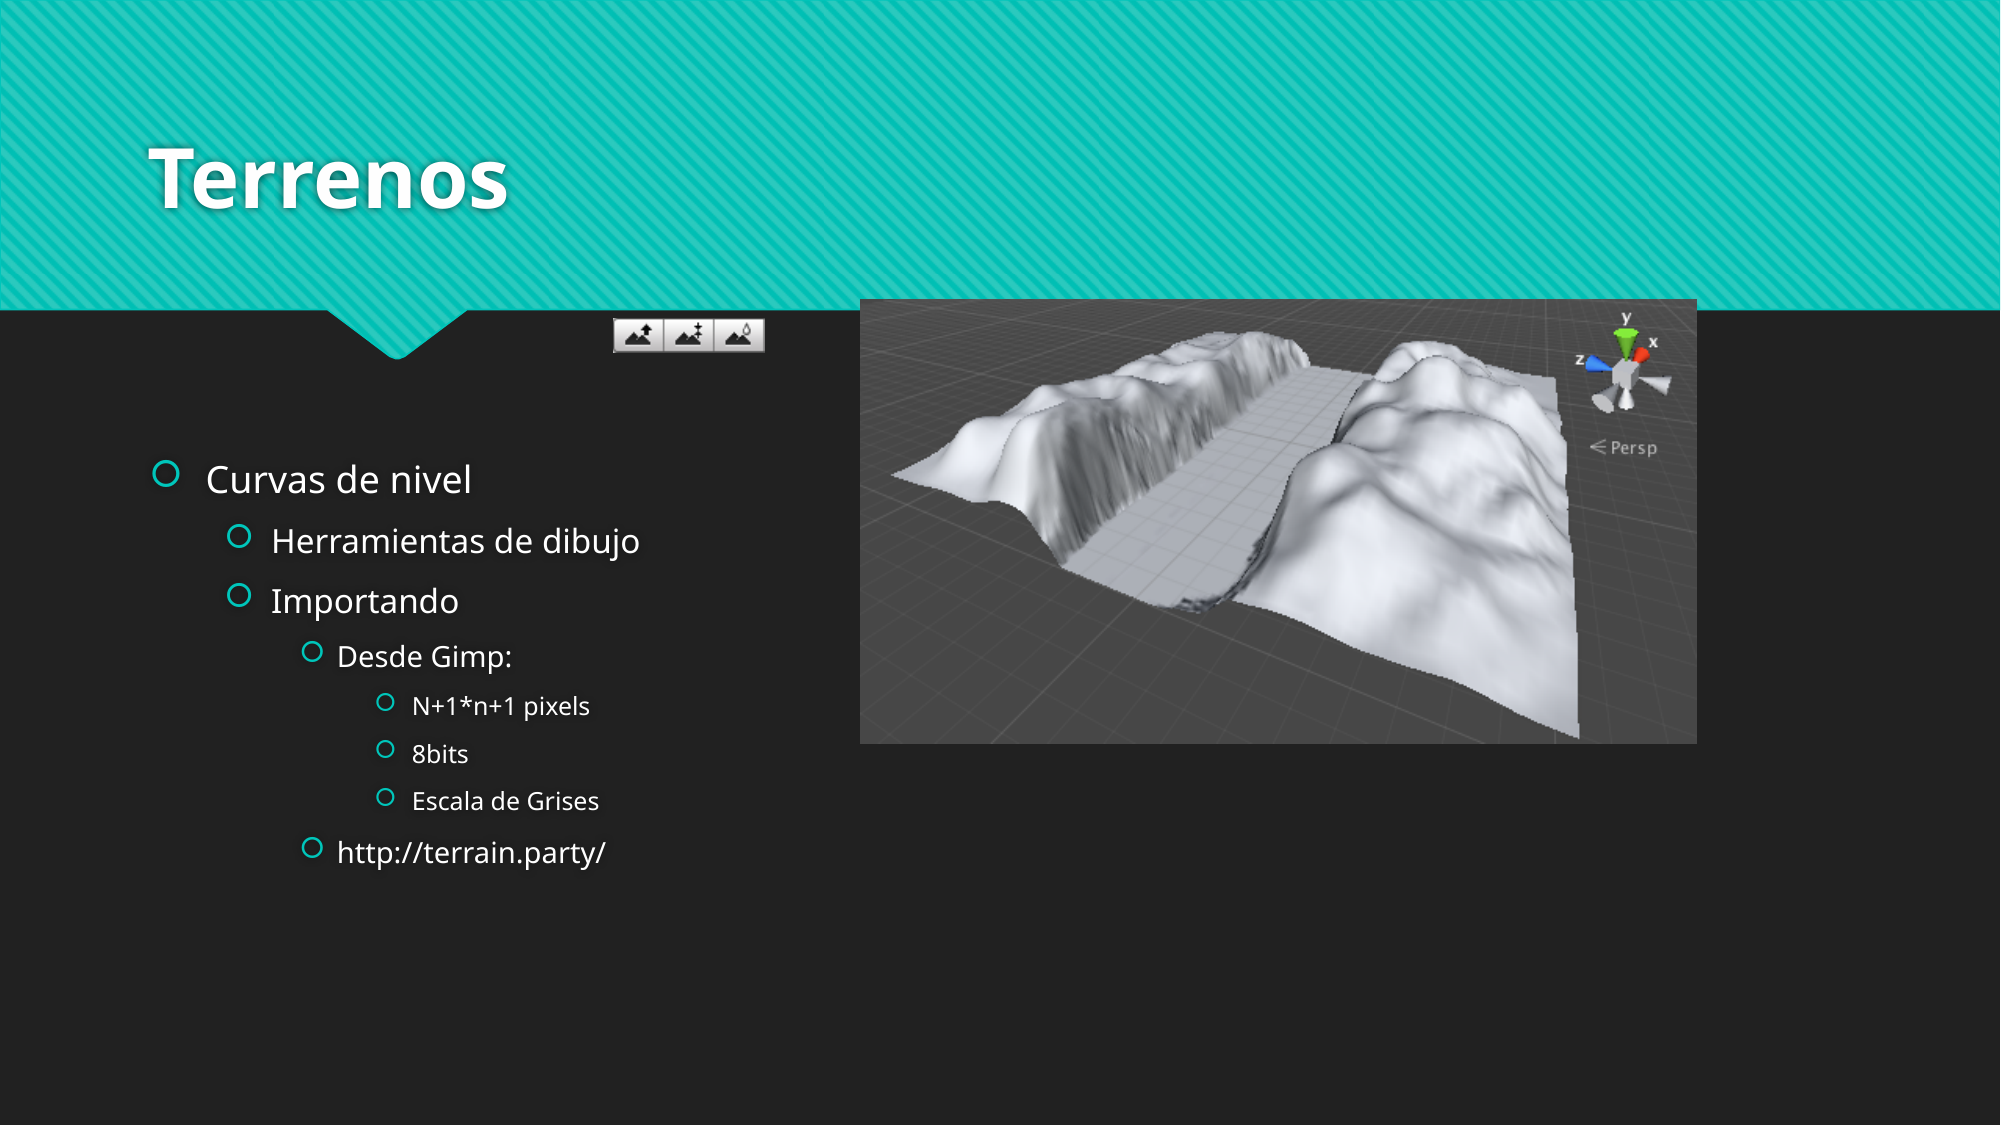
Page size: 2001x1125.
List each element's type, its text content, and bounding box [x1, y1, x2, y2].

picture [860, 299, 1697, 744]
list Curvas de nivel Herramientas de dibujo Importando Desde Gimp: N+1*n+1 pixels 8bits Escala de Grises http://terrain.party/ [134, 364, 1866, 962]
picture [613, 317, 766, 353]
title Terrenos [132, 73, 1868, 233]
